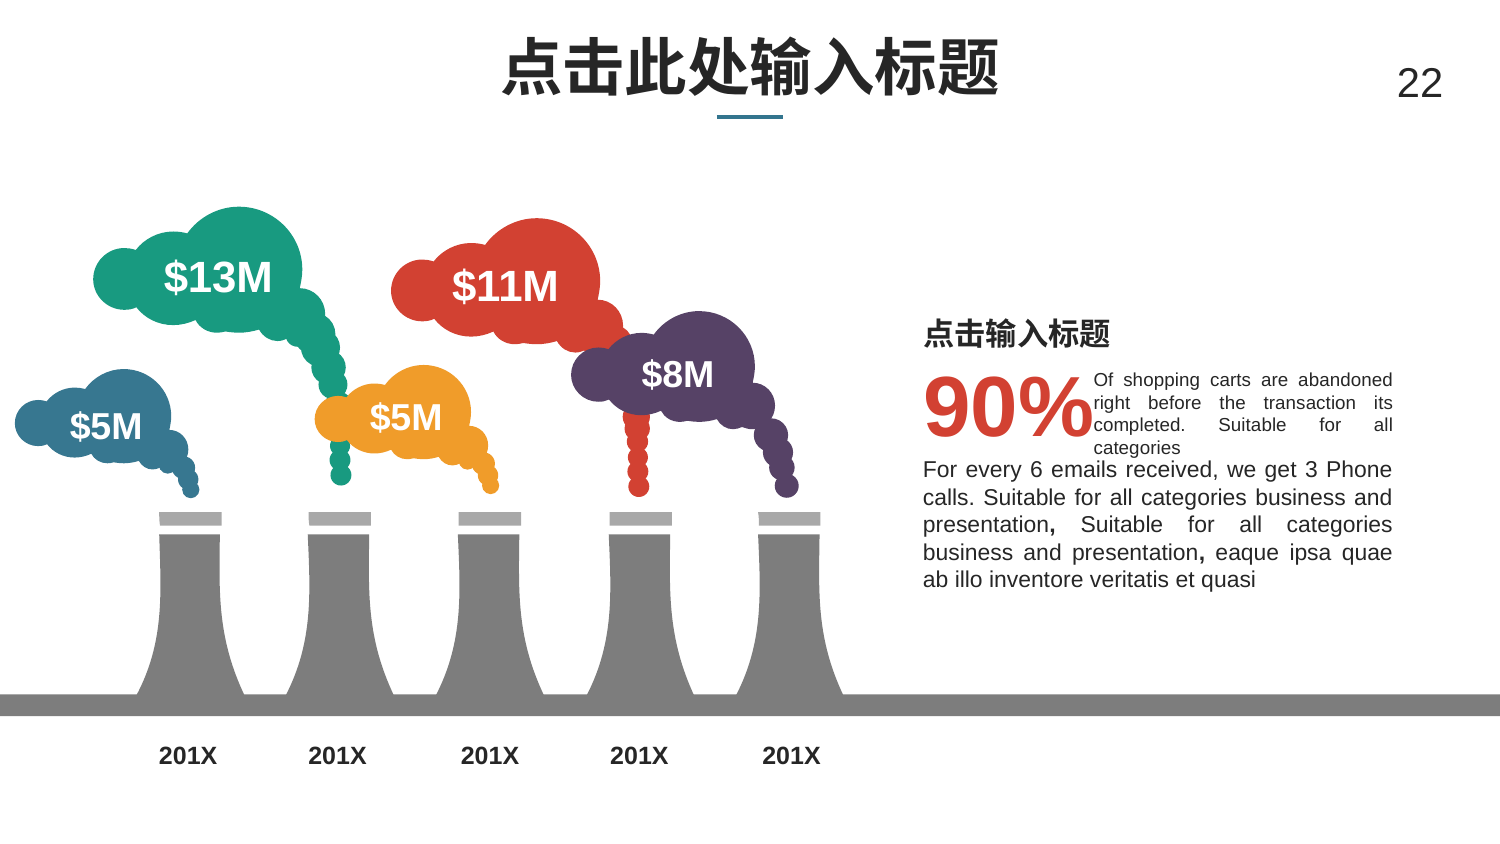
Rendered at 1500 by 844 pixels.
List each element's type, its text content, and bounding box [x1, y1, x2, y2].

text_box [92, 206, 354, 486]
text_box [735, 511, 844, 697]
title 点击此处输入标题 [103, 22, 1397, 128]
text_box 201X [297, 733, 379, 775]
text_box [570, 310, 799, 498]
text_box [285, 511, 395, 697]
text_box 201X [750, 733, 833, 775]
text_box 201X [598, 733, 681, 775]
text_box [14, 368, 200, 499]
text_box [314, 364, 385, 495]
text_box For every 6 emails received, we get 3 Phone calls. Suitable for all categories business and presentation, Suitable for all categories business and presentation, eaque ipsa quae ab illo inventore veritatis et quasi [911, 449, 1405, 626]
slide_number 22 [1385, 50, 1465, 96]
text_box 90% [911, 345, 1106, 459]
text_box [135, 511, 246, 697]
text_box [390, 217, 652, 498]
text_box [435, 511, 545, 697]
text_box Of shopping carts are abandoned right before the transaction its completed. Suitable for all categories [1082, 362, 1404, 464]
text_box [586, 511, 695, 697]
text_box 201X [147, 733, 229, 775]
text_box [0, 692, 1500, 718]
text_box 点击输入标题 [912, 308, 1123, 357]
text_box 201X [449, 733, 531, 775]
